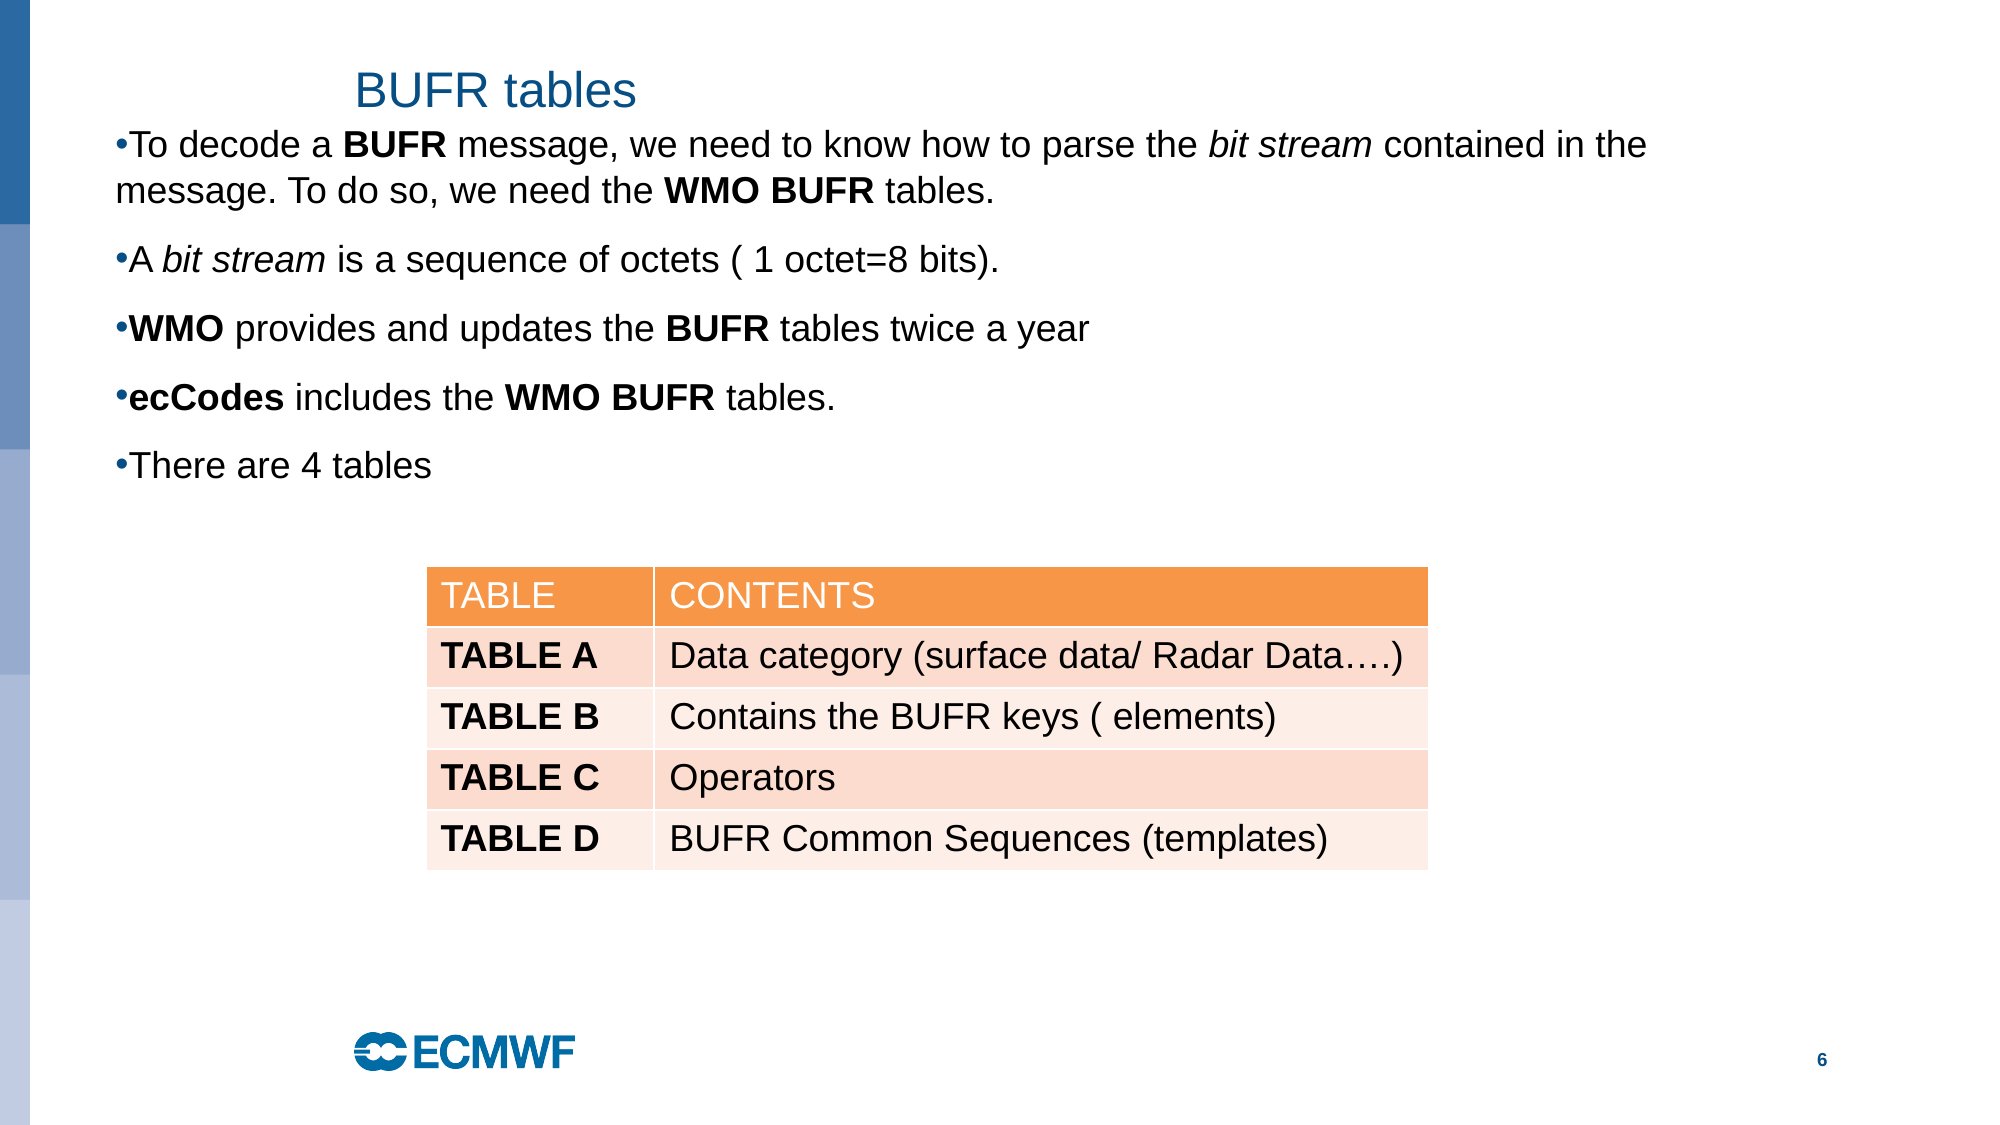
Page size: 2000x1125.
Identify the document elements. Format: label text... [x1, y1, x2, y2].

table_header CONTENTS [655, 567, 1428, 626]
table_cell Data category (surface data/ Radar Data….) [655, 628, 1428, 687]
table_cell TABLE A [427, 628, 653, 687]
table_header TABLE [427, 567, 653, 626]
table_cell TABLE B [427, 689, 653, 748]
table_cell Contains the BUFR keys ( elements) [655, 689, 1428, 748]
table_cell Operators [655, 750, 1428, 809]
text_box 6 [1645, 1034, 2000, 1071]
text_box To decode a BUFR message, we need to know how to parse the bit stream contained in the message. To do so, we need the WMO BUFR tables. A bit stream is a sequence of octets ( 1 octet=8 bits). WMO provides and updates the BUFR tables twice a year ecCodes includes the WMO BUFR tables. There are 4 tables [115, 119, 1783, 972]
table_cell TABLE D [427, 811, 653, 870]
text_box BUFR tables [354, 59, 1646, 119]
table_cell TABLE C [427, 750, 653, 809]
picture [0, 0, 30, 1125]
picture [354, 1032, 575, 1071]
table_cell BUFR Common Sequences (templates) [655, 811, 1428, 870]
